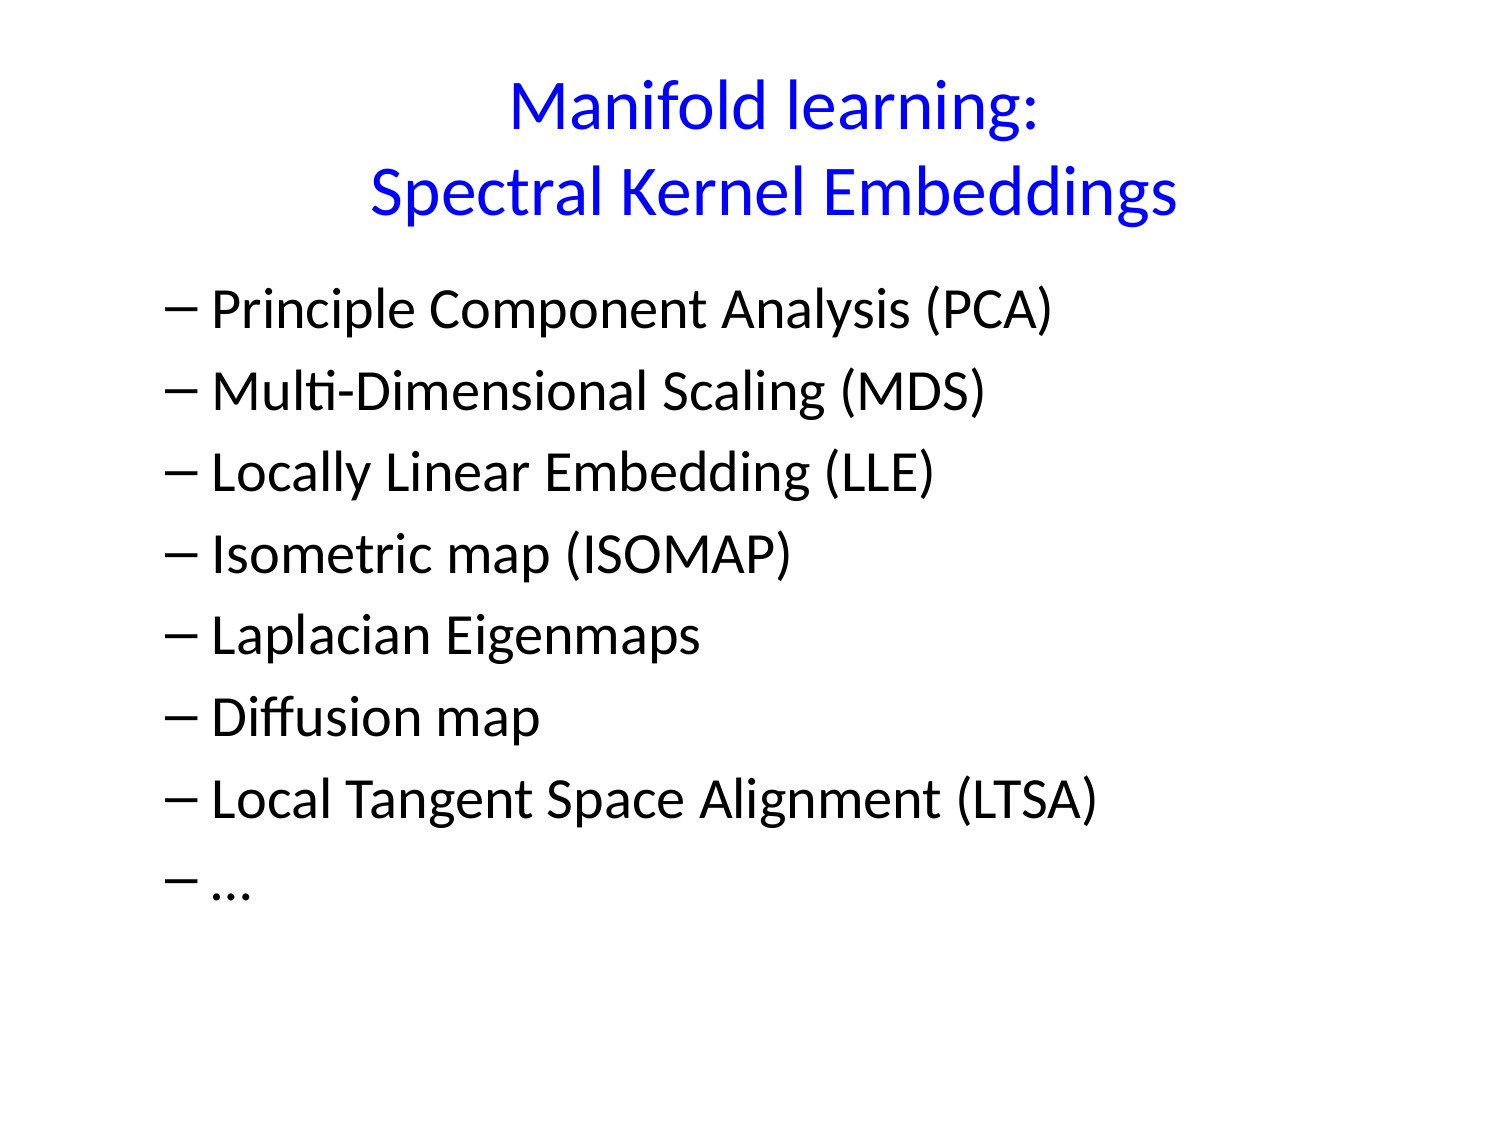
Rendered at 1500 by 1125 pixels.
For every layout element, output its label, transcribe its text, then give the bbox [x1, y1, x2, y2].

title Manifold learning: Spectral Kernel Embeddings [99, 50, 1450, 238]
list Principle Component Analysis (PCA) Multi-Dimensional Scaling (MDS) Locally Linear Embedding (LLE) Isometric map (ISOMAP) Laplacian Eigenmaps Diffusion map Local Tangent Space Alignment (LTSA) … [75, 262, 1425, 1005]
